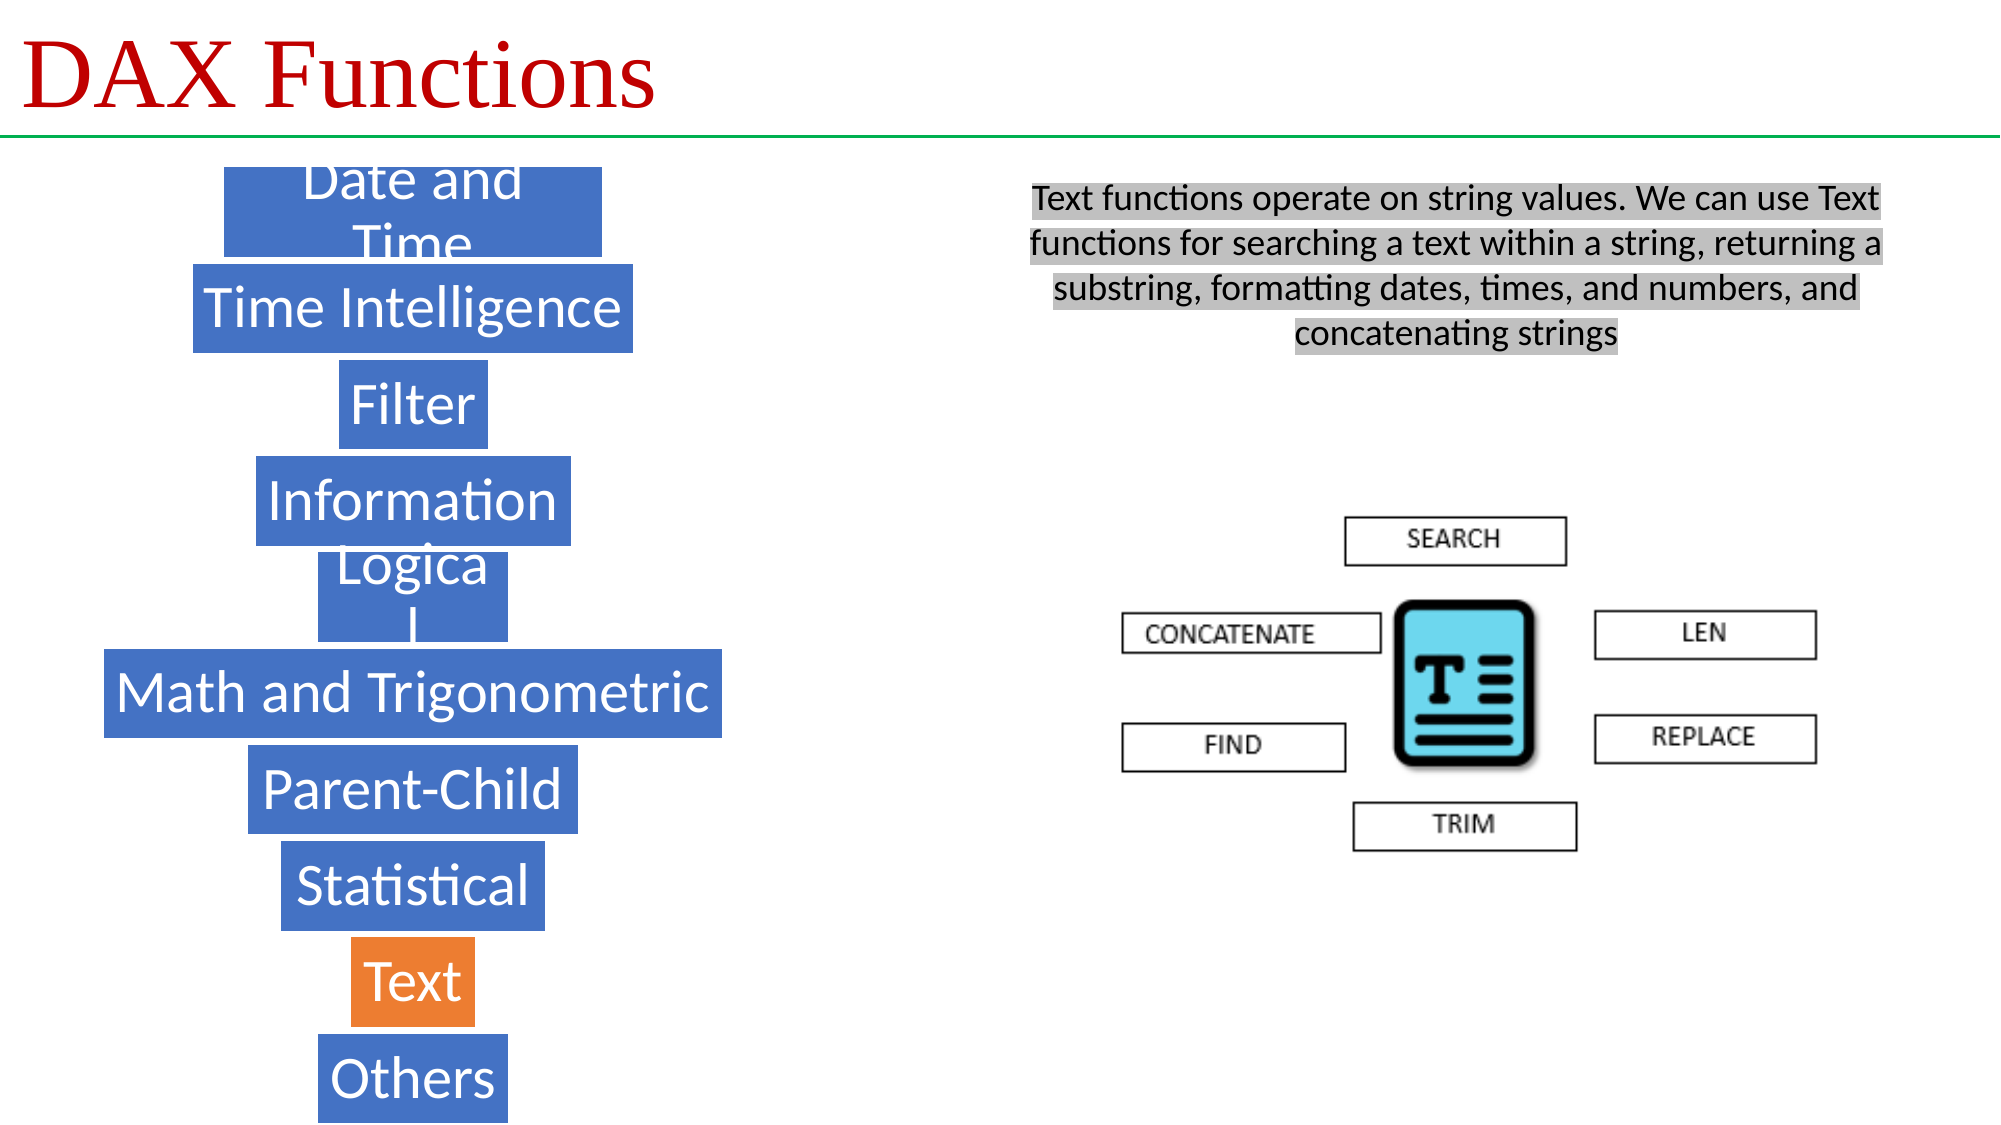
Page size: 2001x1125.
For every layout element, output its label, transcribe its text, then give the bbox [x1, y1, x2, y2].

picture [1089, 491, 1832, 886]
text_box Text functions operate on string values. We can use Text functions for searching a text within a string, returning a substring, formatting dates, times, and numbers, and concatenating strings [913, 165, 2000, 361]
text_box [0, 165, 827, 1125]
text_box DAX Functions [0, 0, 679, 135]
